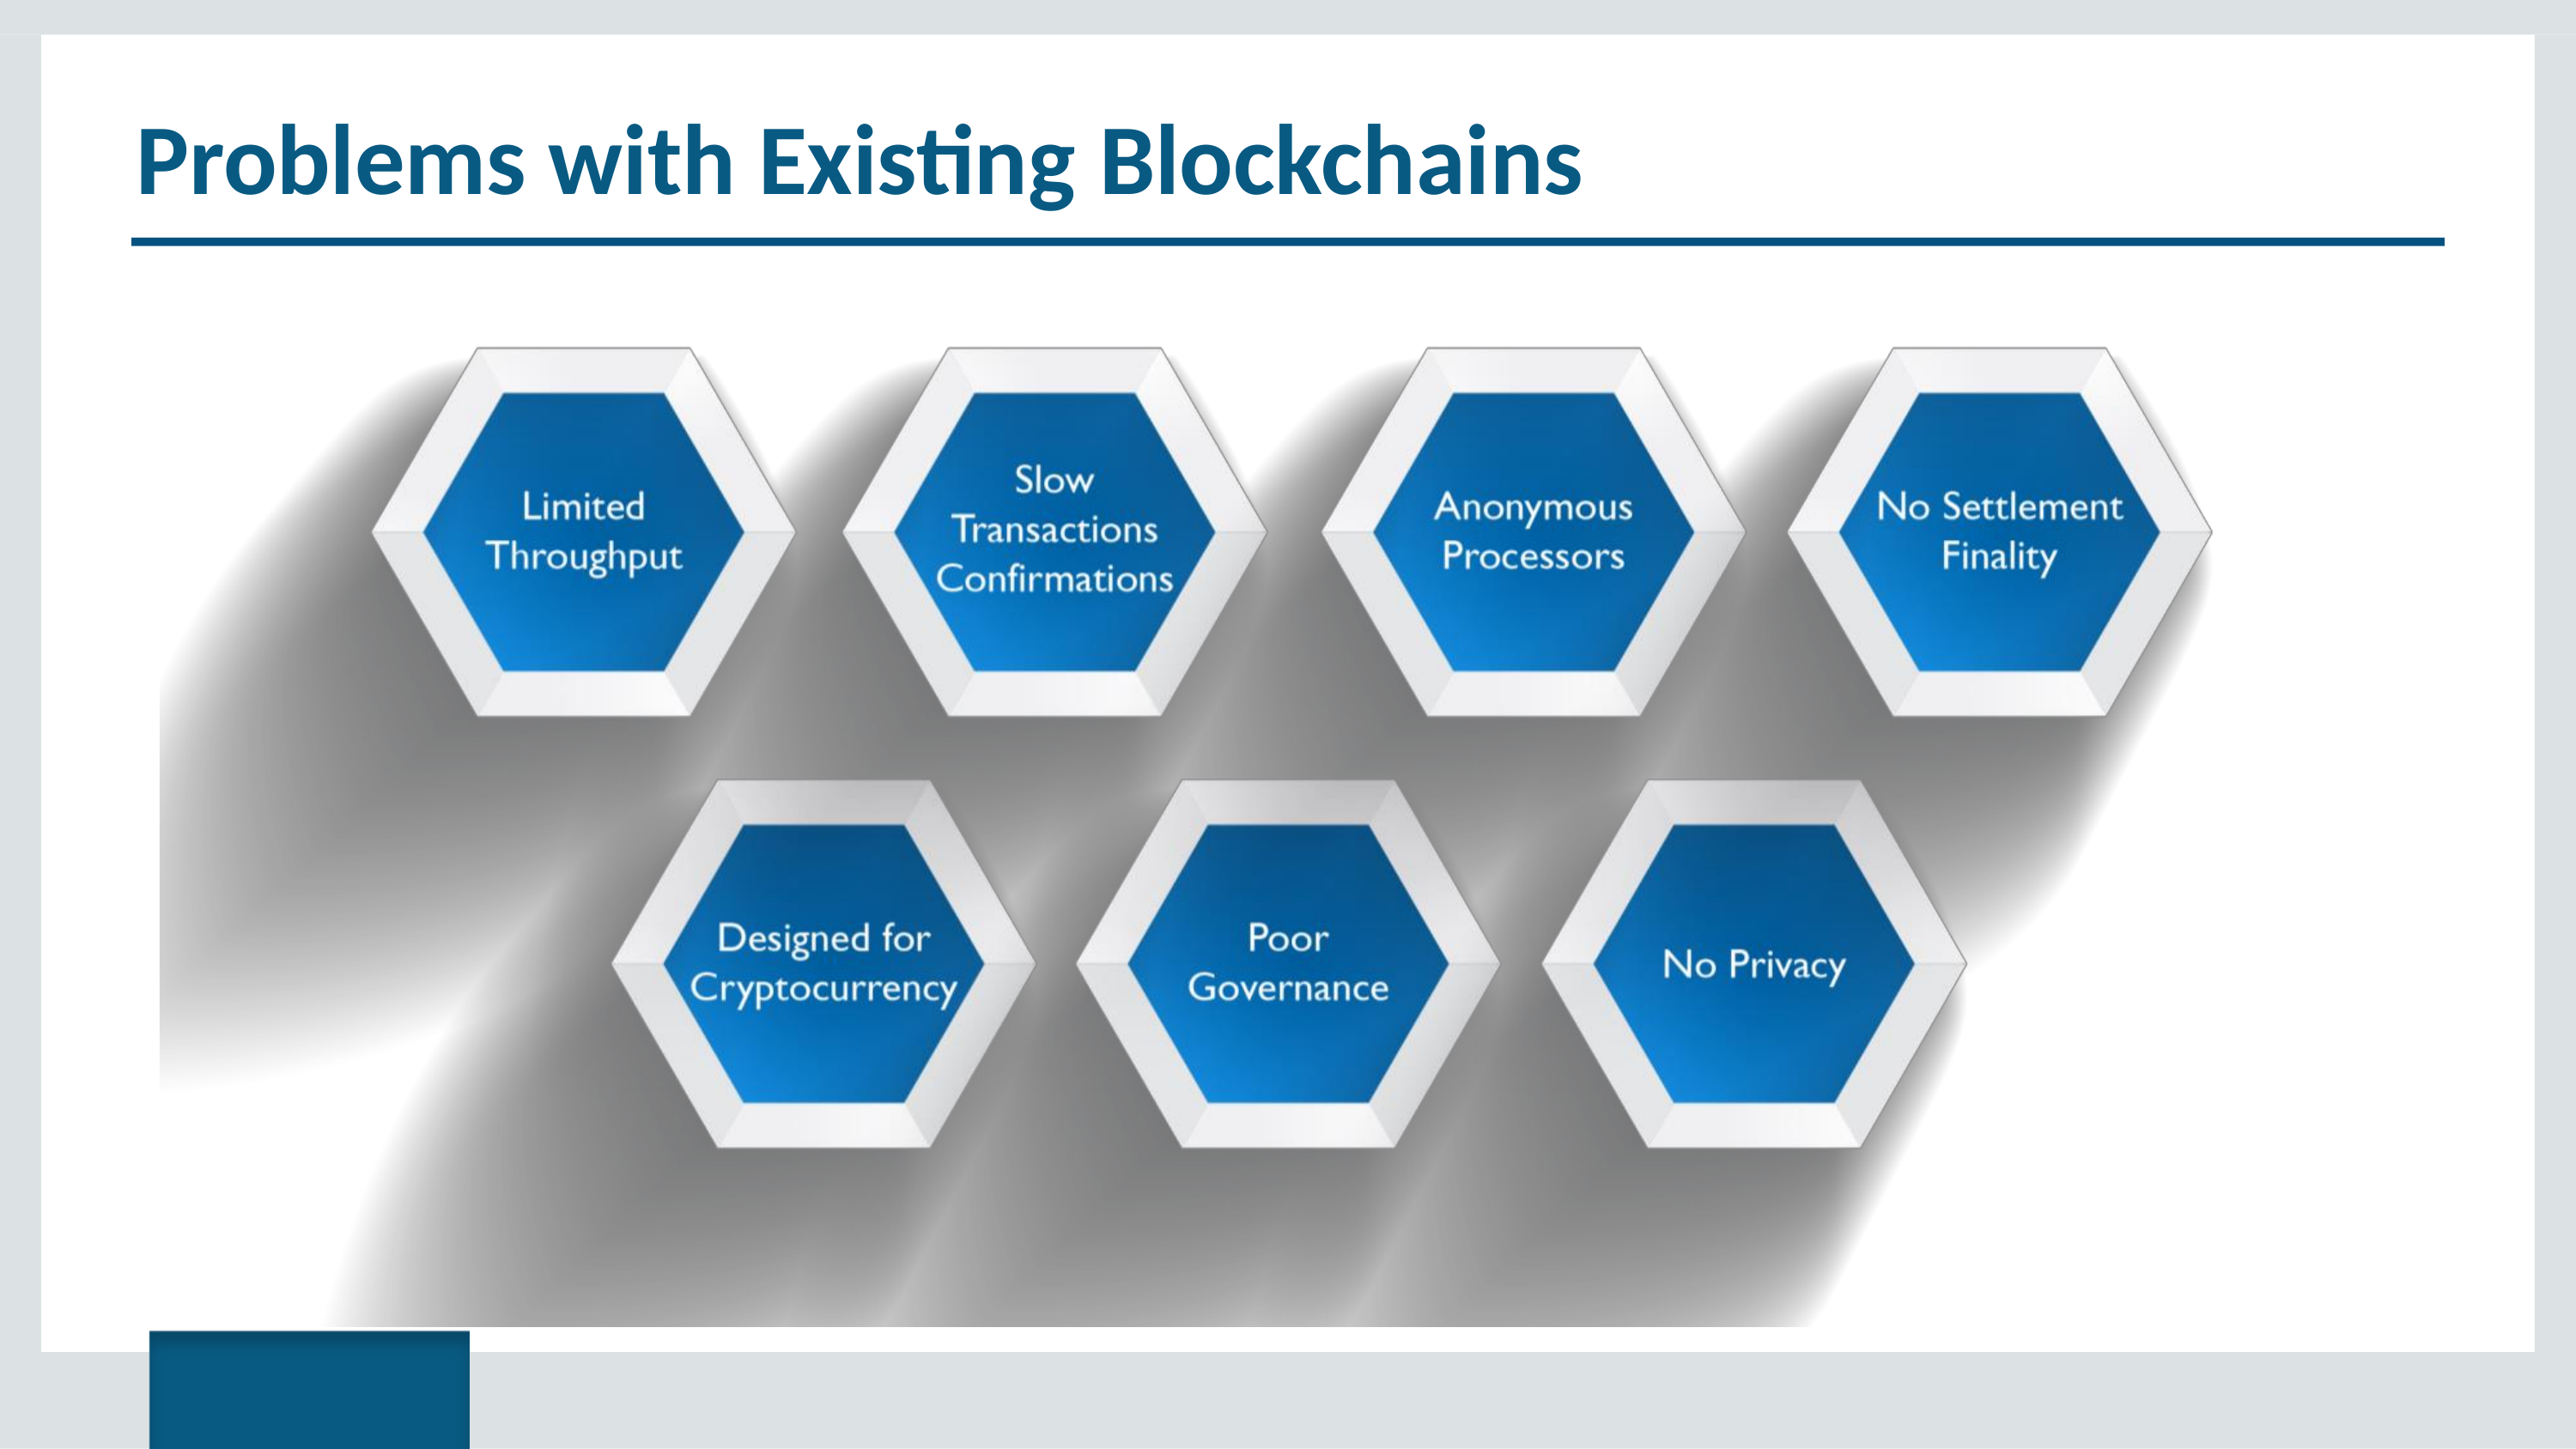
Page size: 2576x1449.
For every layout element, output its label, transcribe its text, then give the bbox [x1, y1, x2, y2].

text_box [159, 263, 2214, 1327]
picture [149, 1331, 470, 1449]
text_box [1596, 237, 2445, 246]
title Problems with Existing Blockchains [132, 91, 1596, 337]
